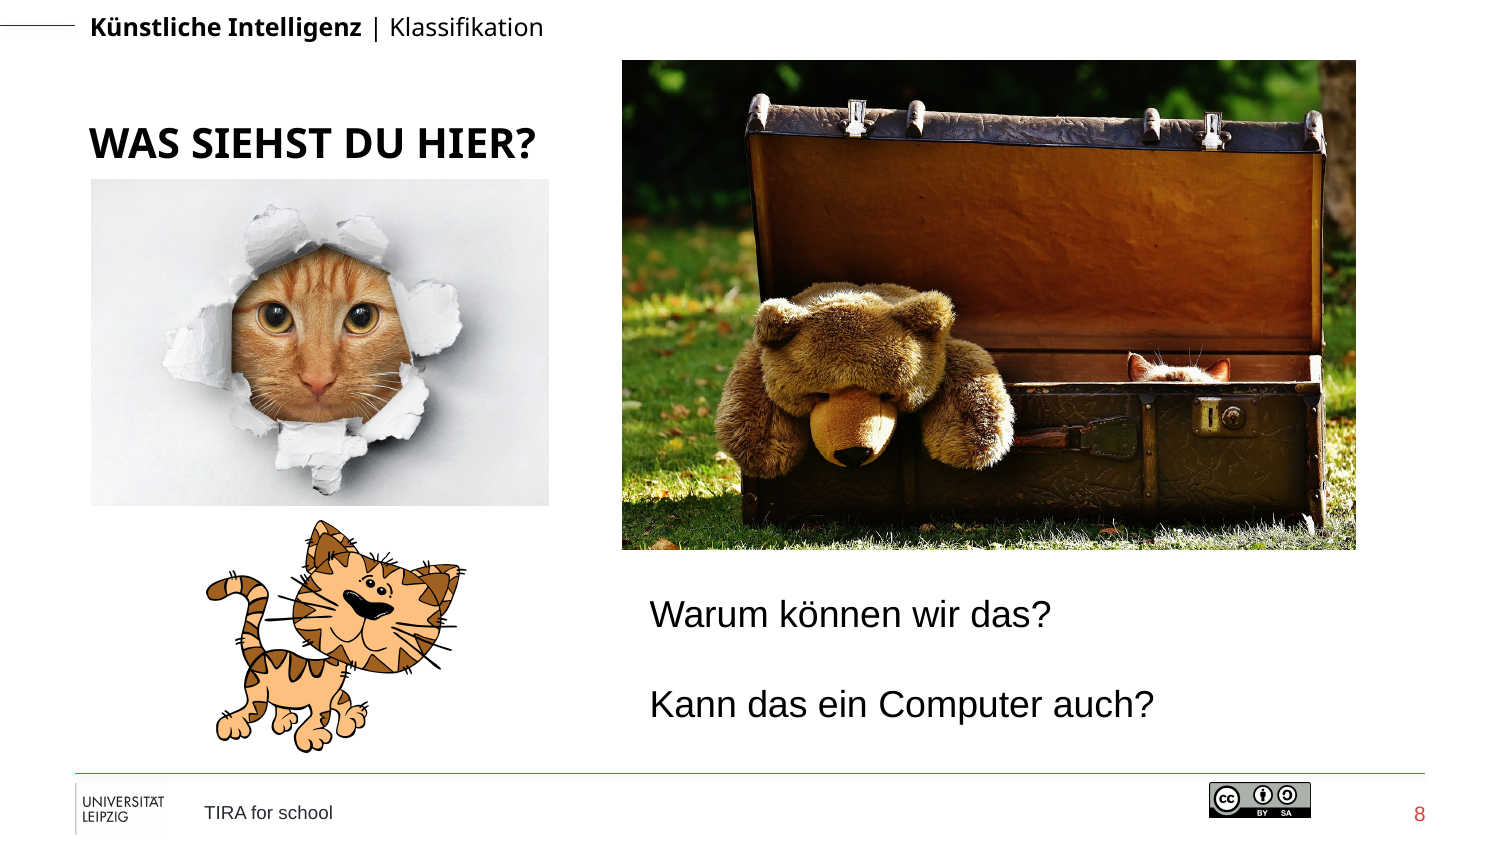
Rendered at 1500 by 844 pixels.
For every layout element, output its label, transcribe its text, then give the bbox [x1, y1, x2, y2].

title Was siehst du hier? [75, 50, 1426, 175]
picture [75, 782, 165, 836]
slide_number 8 [1303, 800, 1426, 834]
picture [206, 519, 467, 753]
picture [622, 60, 1356, 550]
picture [1209, 782, 1311, 818]
text_box Warum können wir das? Kann das ein Computer auch? [649, 589, 1156, 725]
picture [90, 178, 549, 506]
